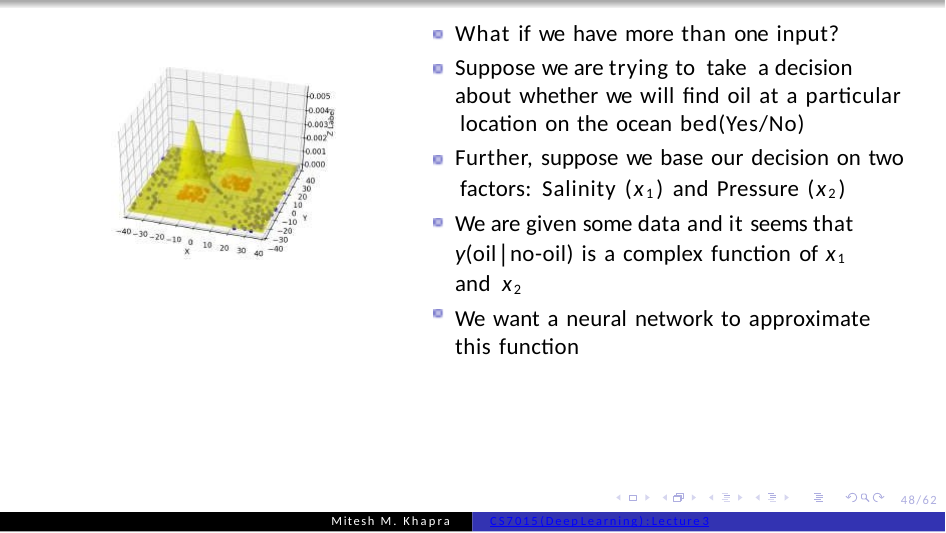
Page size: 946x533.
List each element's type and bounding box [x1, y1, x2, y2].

text_box [0, 511, 946, 532]
picture [432, 64, 444, 76]
picture [432, 309, 444, 321]
text_box [898, 493, 941, 508]
picture [0, 0, 945, 8]
text_box [444, 9, 916, 360]
picture [432, 155, 444, 167]
picture [432, 30, 444, 42]
picture [111, 67, 336, 260]
picture [432, 218, 444, 230]
